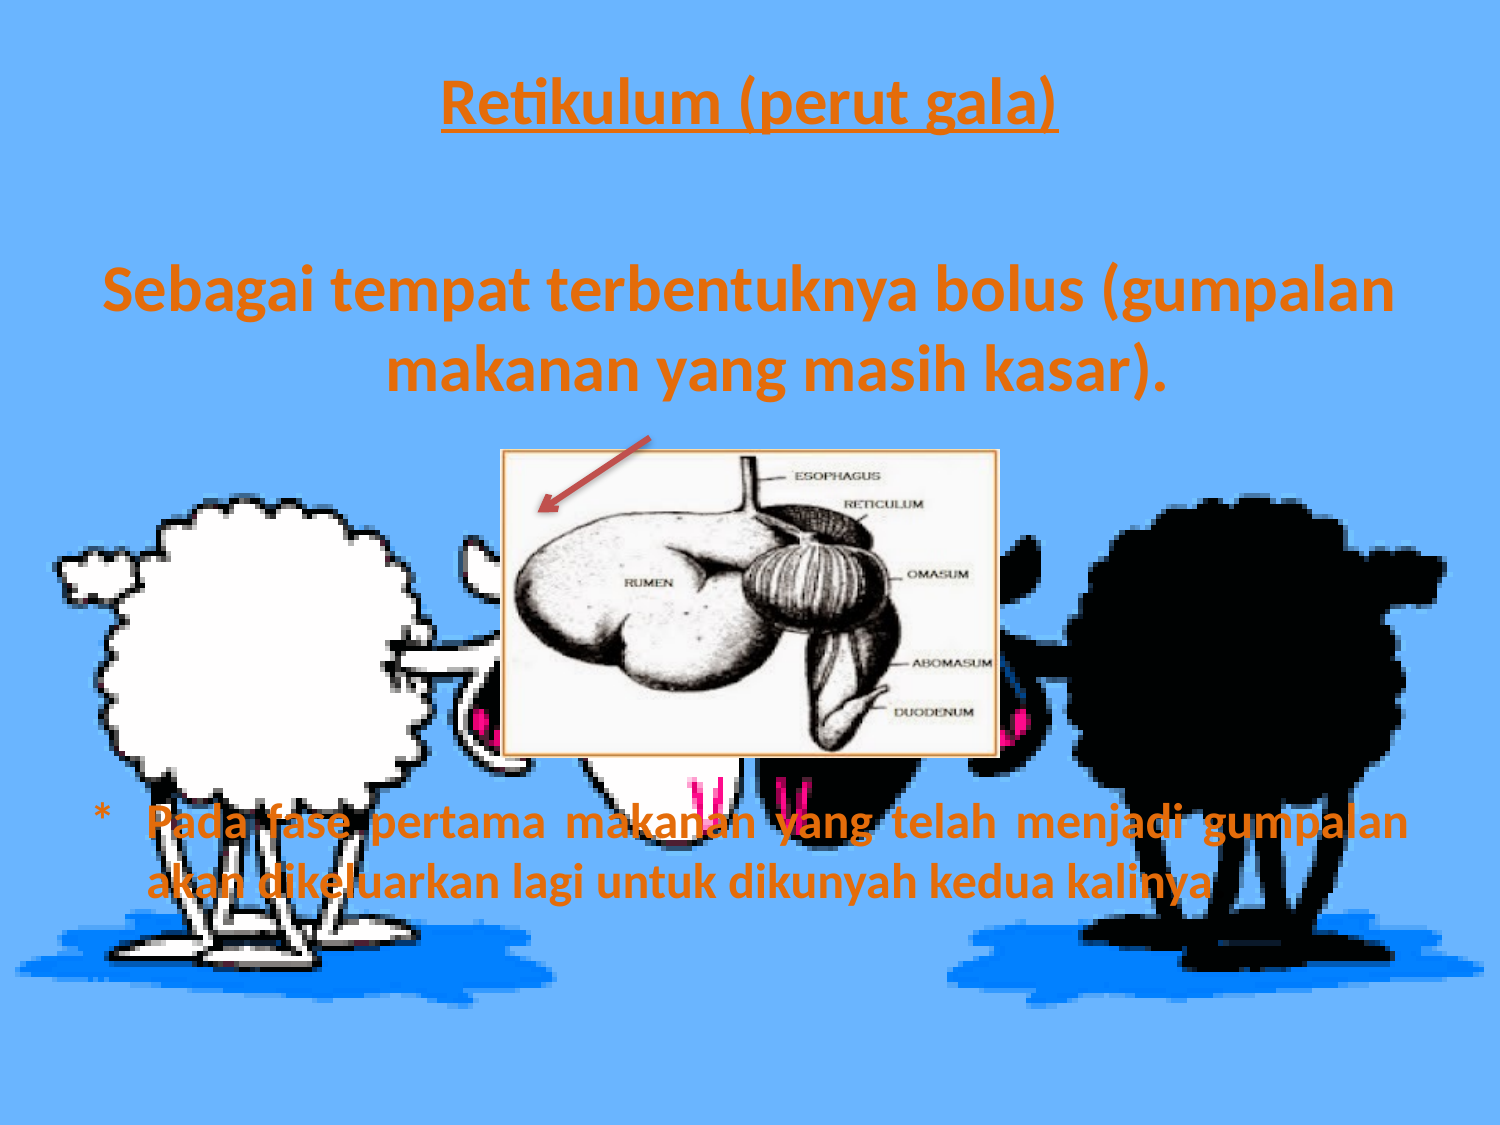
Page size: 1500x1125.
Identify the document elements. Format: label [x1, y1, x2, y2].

picture [0, 0, 1500, 1125]
text_box [537, 437, 651, 513]
